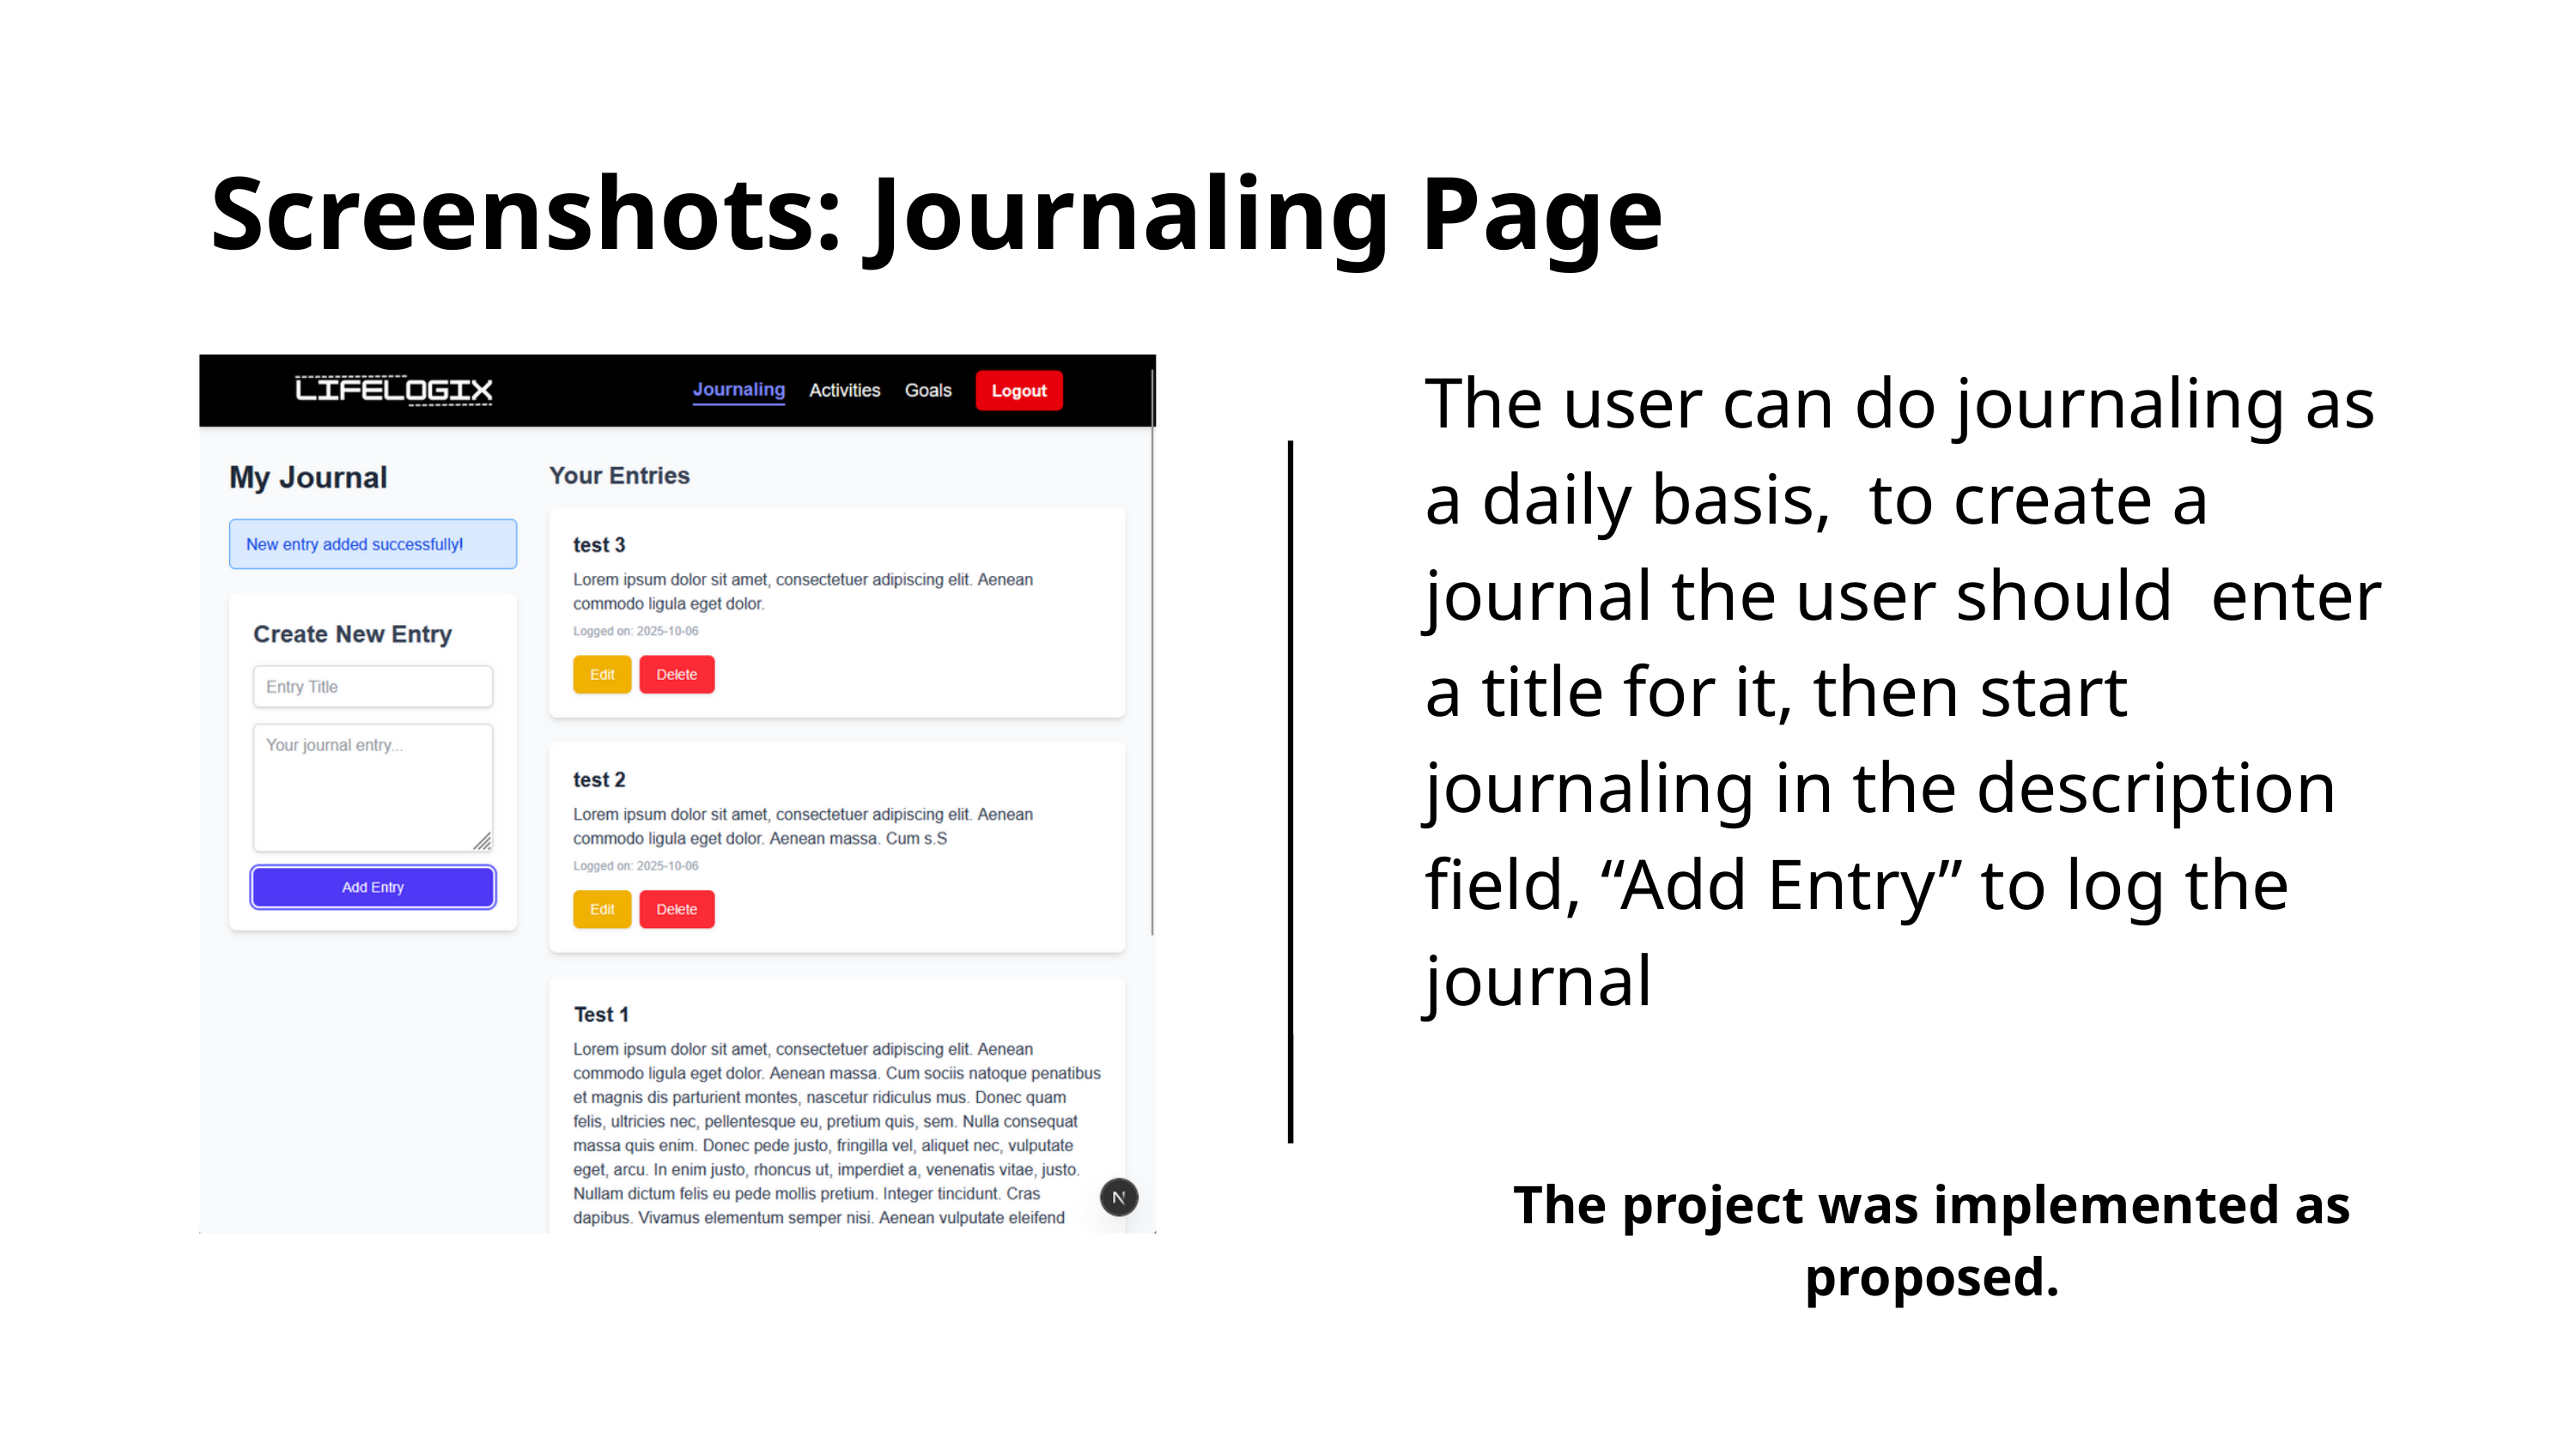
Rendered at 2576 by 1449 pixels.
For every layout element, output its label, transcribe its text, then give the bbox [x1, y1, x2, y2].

text_box The user can do journaling as a daily basis, to create a journal the user should enter a title for it, then start journaling in the description field, “Add Entry” to log the journal [1425, 345, 2421, 1020]
text_box The project was implemented as proposed. [1434, 1161, 2432, 1307]
text_box [199, 355, 1157, 1234]
text_box Screenshots: Journaling Page [144, 128, 1732, 270]
